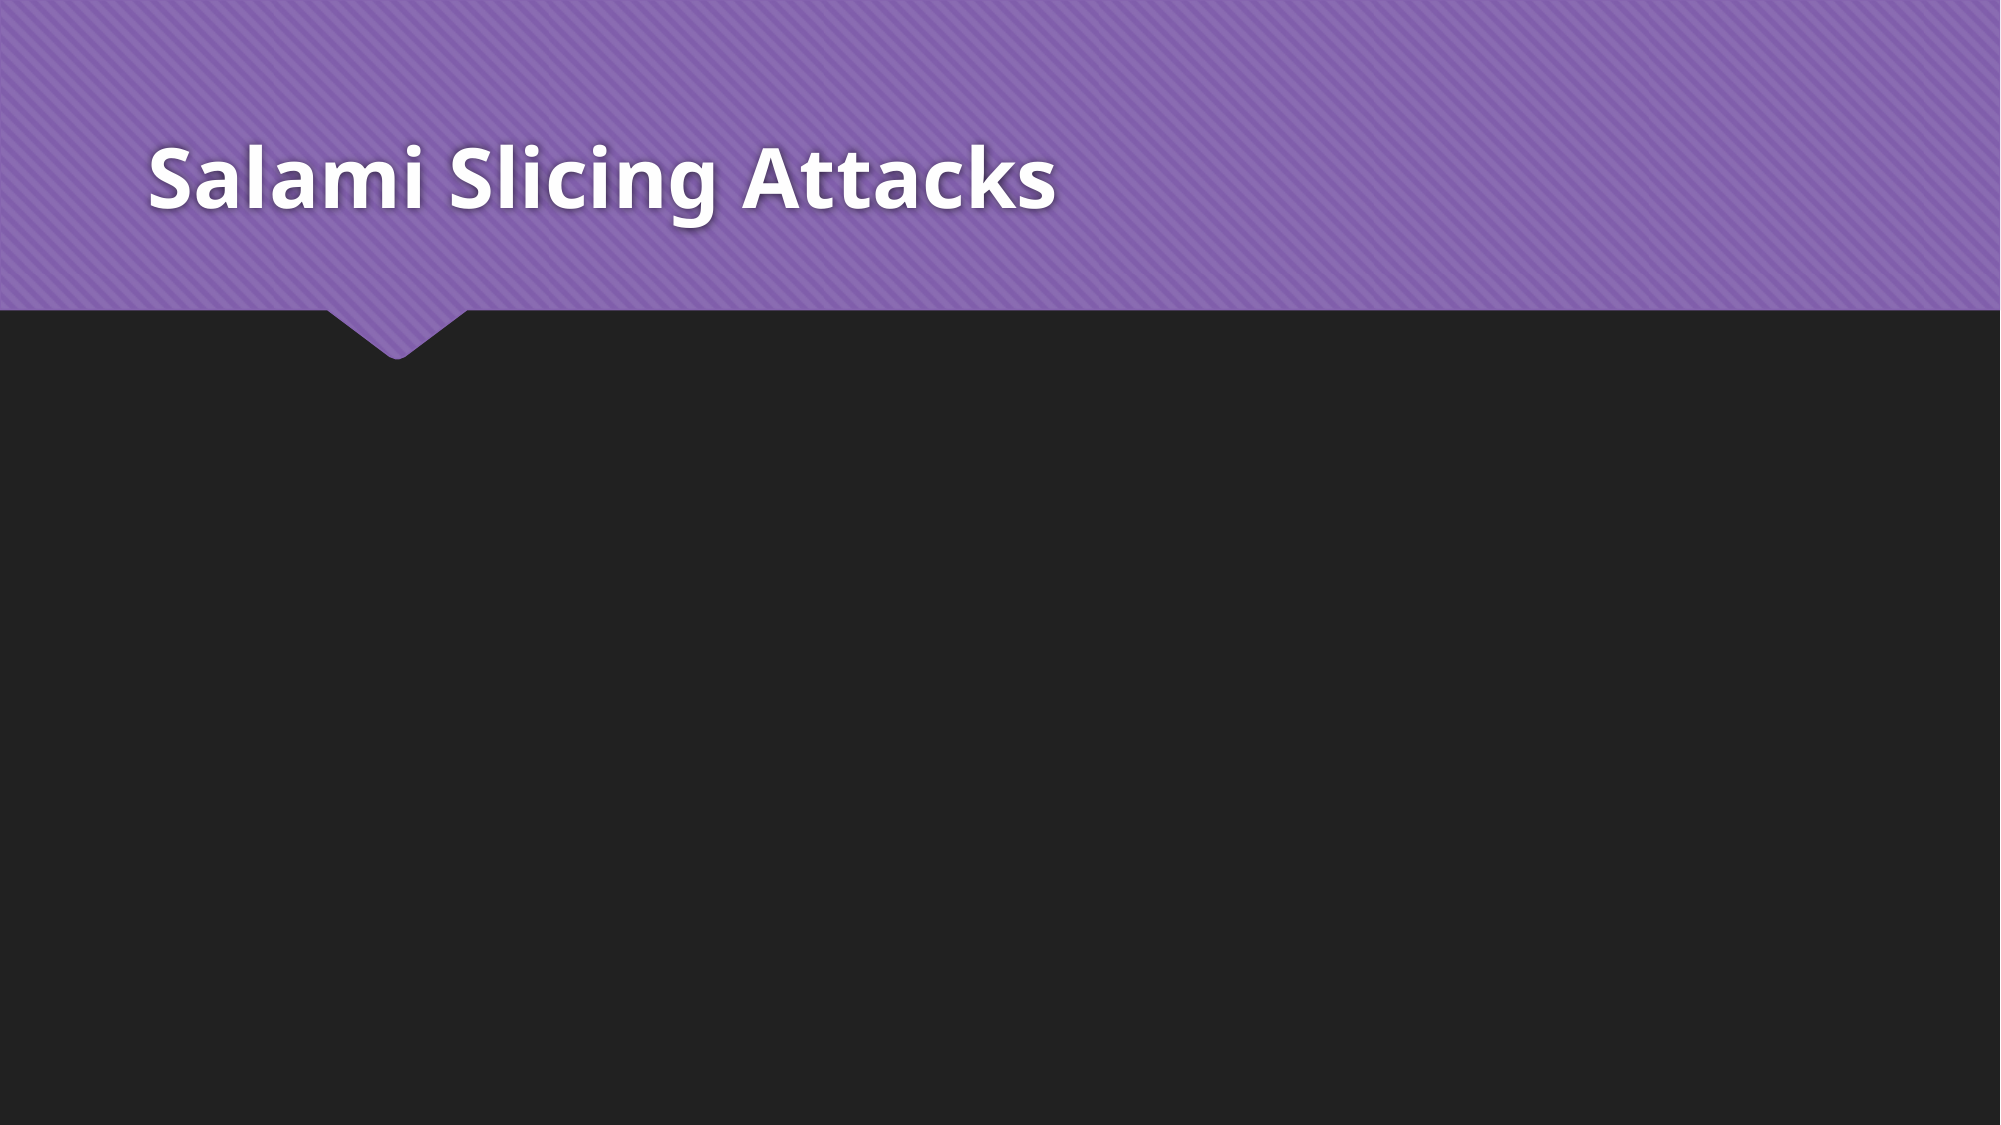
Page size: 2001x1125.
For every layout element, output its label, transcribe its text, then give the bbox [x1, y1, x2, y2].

title Salami Slicing Attacks [132, 73, 1868, 233]
